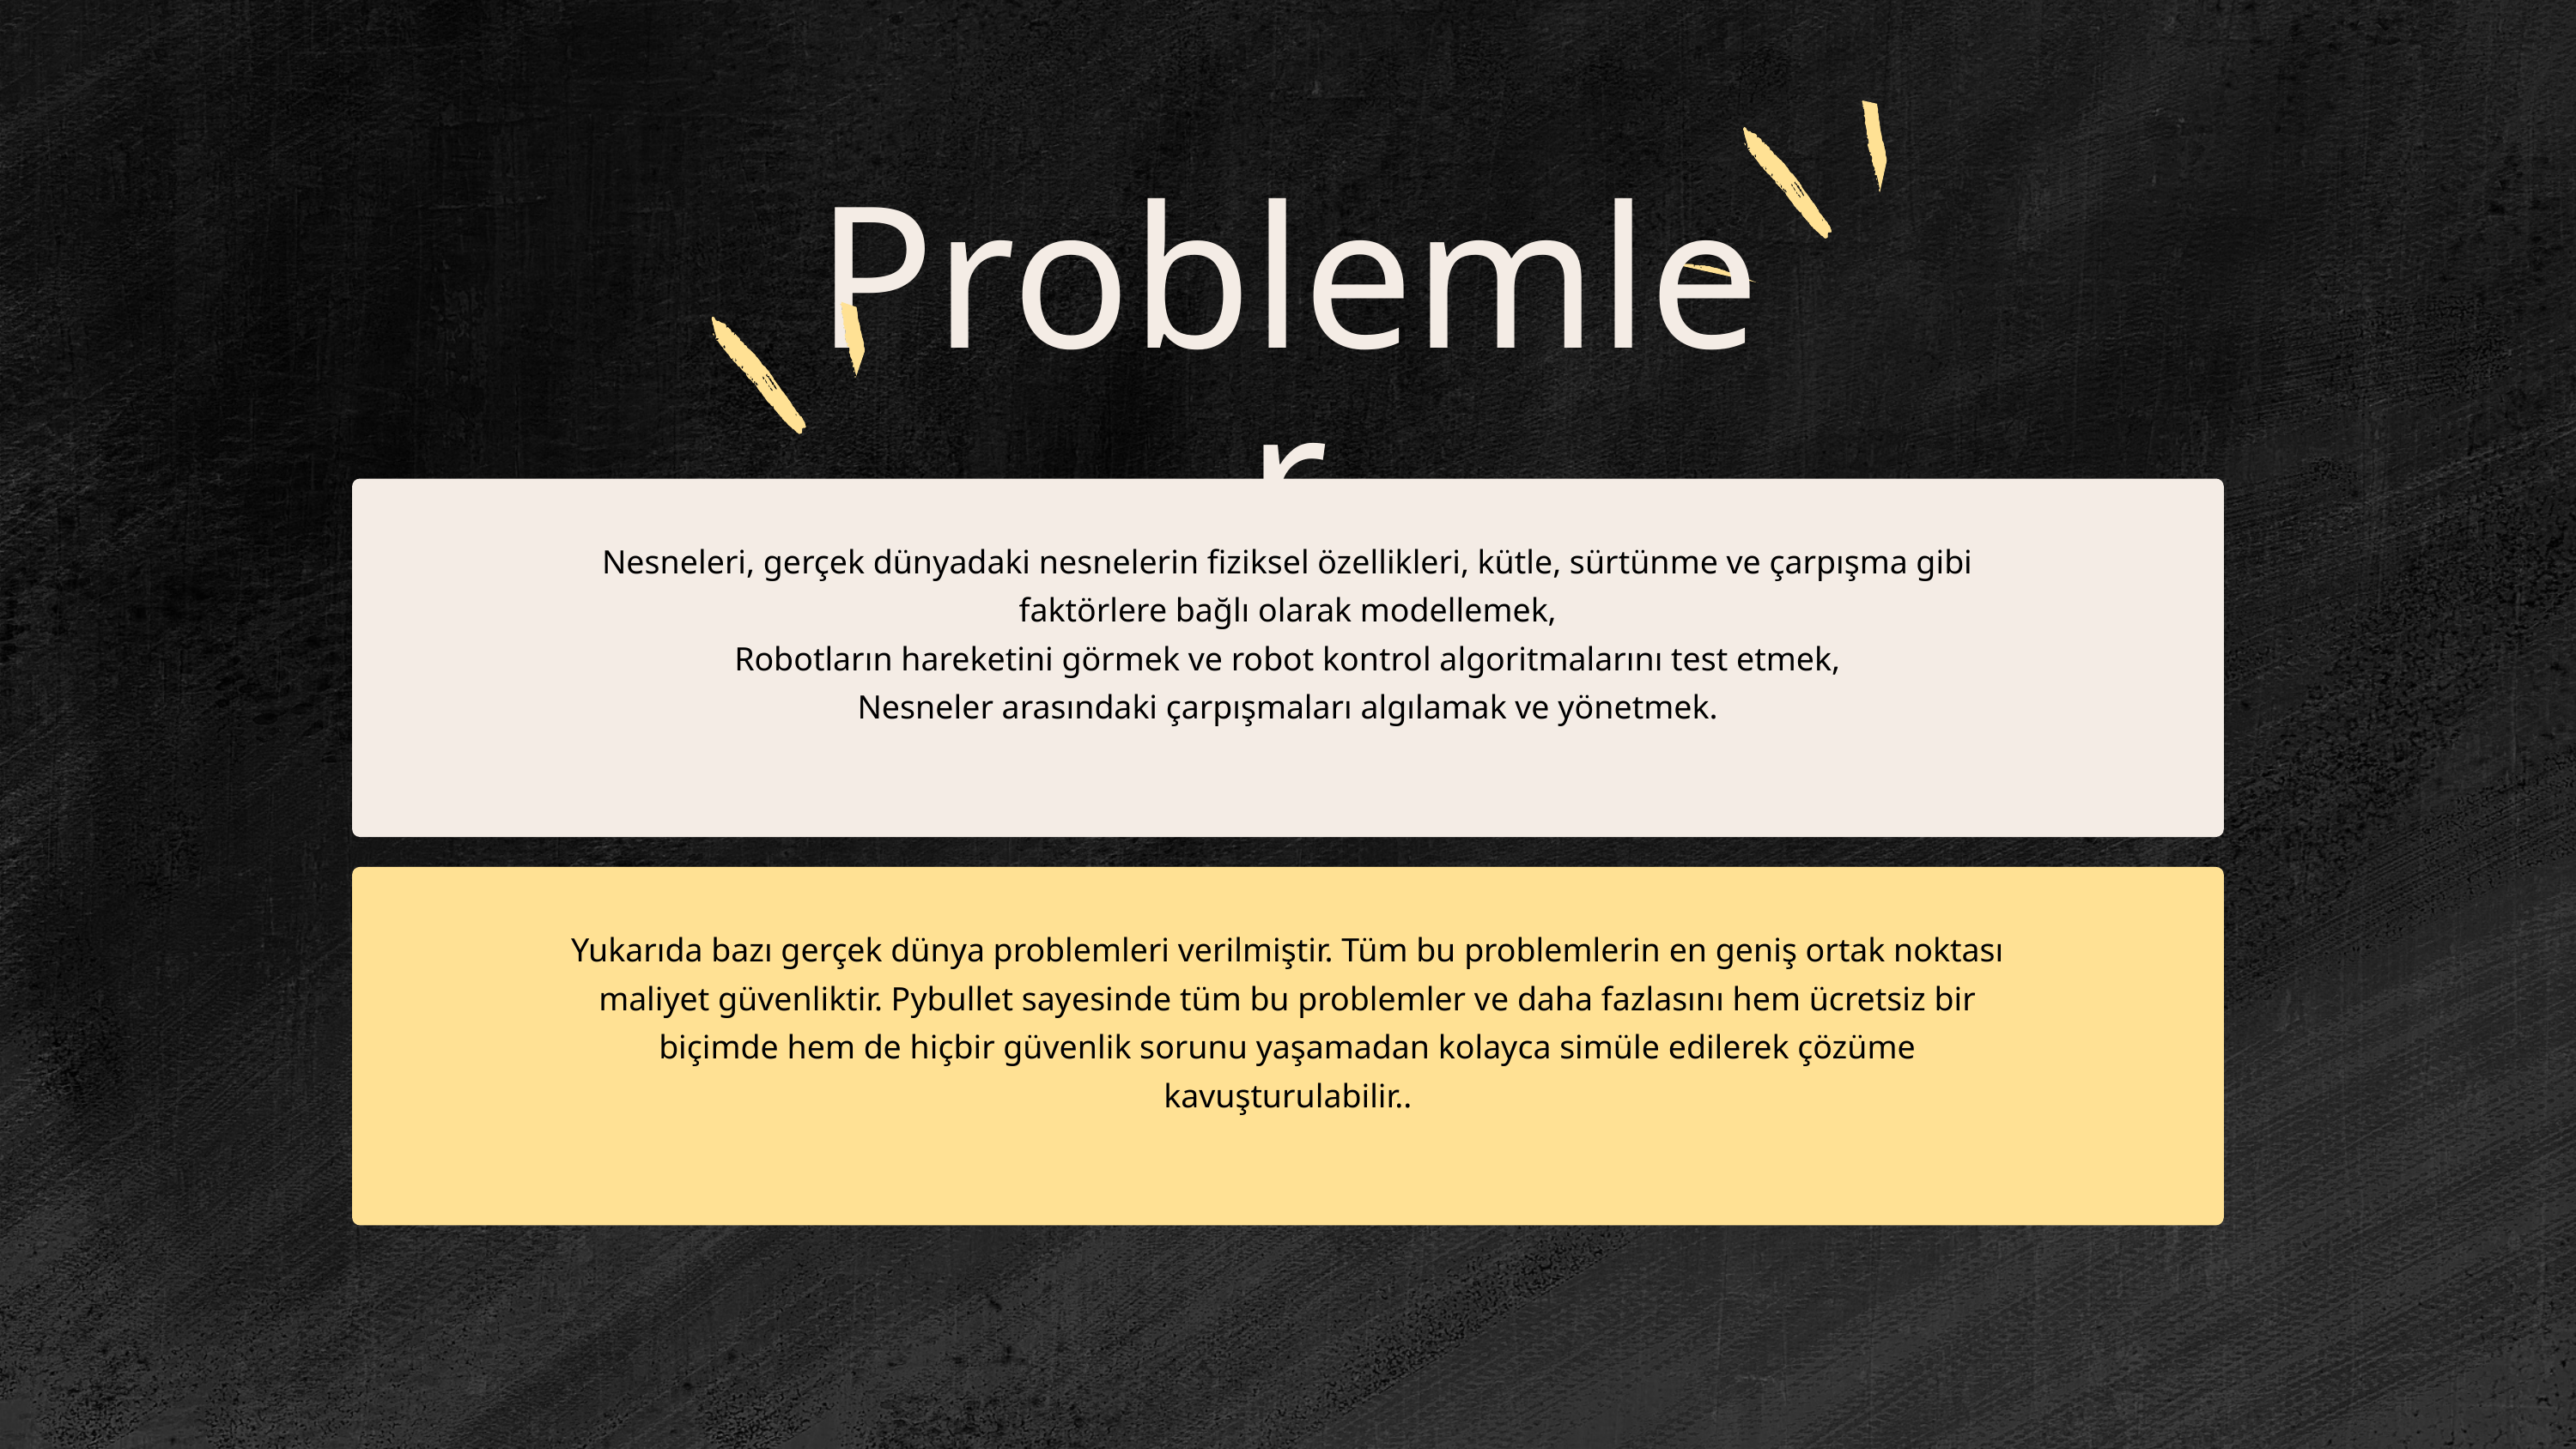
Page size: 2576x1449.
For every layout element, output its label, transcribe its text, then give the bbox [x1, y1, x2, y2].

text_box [351, 478, 2225, 838]
text_box Problemler [800, 185, 1776, 476]
text_box [0, 0, 2576, 1449]
text_box [640, 255, 878, 476]
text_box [351, 866, 2225, 1226]
text_box [1694, 69, 1899, 305]
